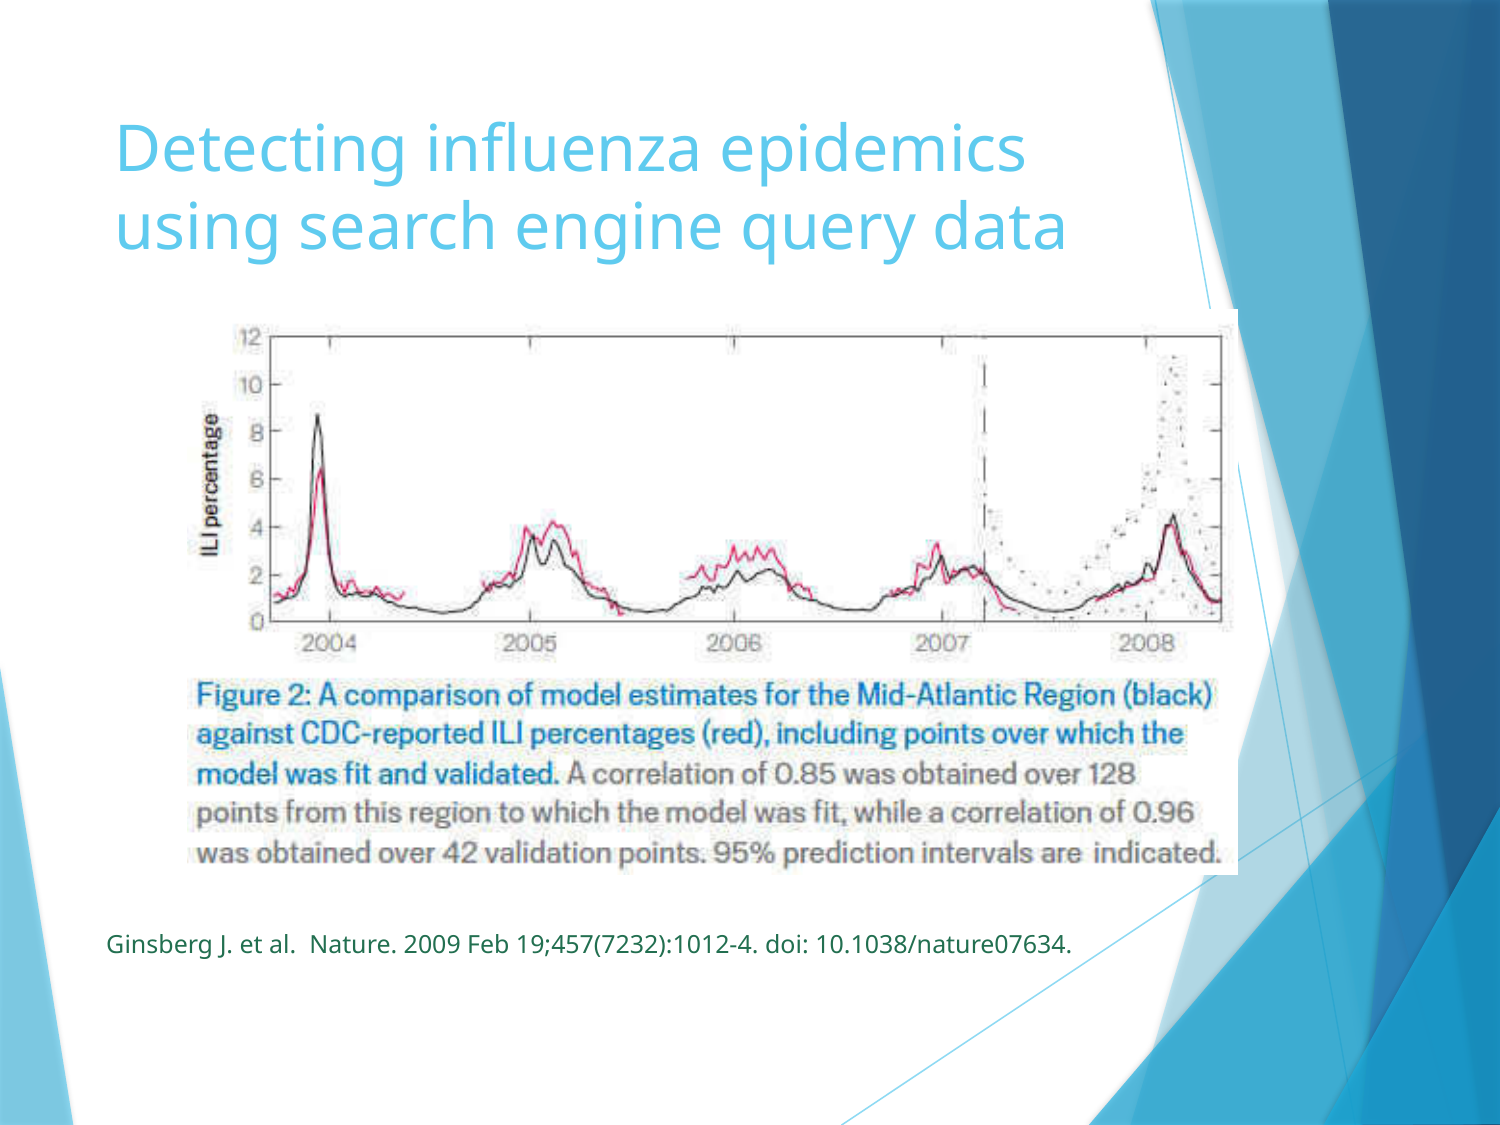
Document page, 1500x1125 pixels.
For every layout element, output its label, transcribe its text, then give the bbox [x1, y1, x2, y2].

text_box Ginsberg J. et al. Nature. 2009 Feb 19;457(7232):1012-4. doi: 10.1038/nature07634. [91, 920, 1279, 966]
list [186, 308, 1238, 875]
title Detecting influenza epidemics using search engine query data [99, 99, 1142, 317]
